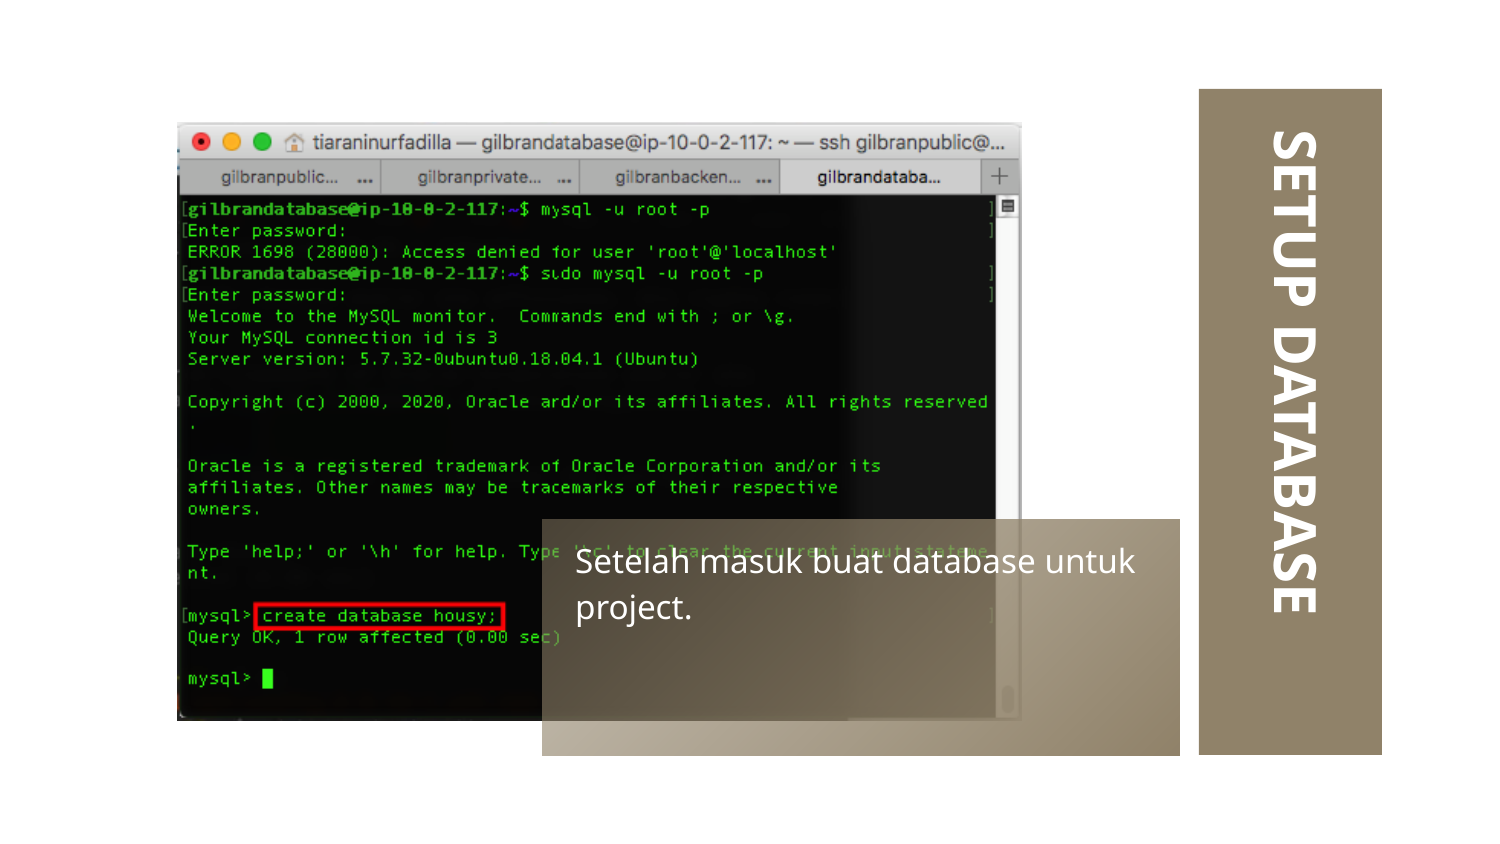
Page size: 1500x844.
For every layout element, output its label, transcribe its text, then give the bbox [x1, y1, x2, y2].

text_box [1198, 88, 1382, 755]
text_box [542, 519, 1180, 756]
title SETUP DATABASE [1248, 115, 1396, 729]
subtitle Setelah masuk buat database untuk project. [1026, 519, 1164, 714]
picture [177, 122, 1022, 721]
